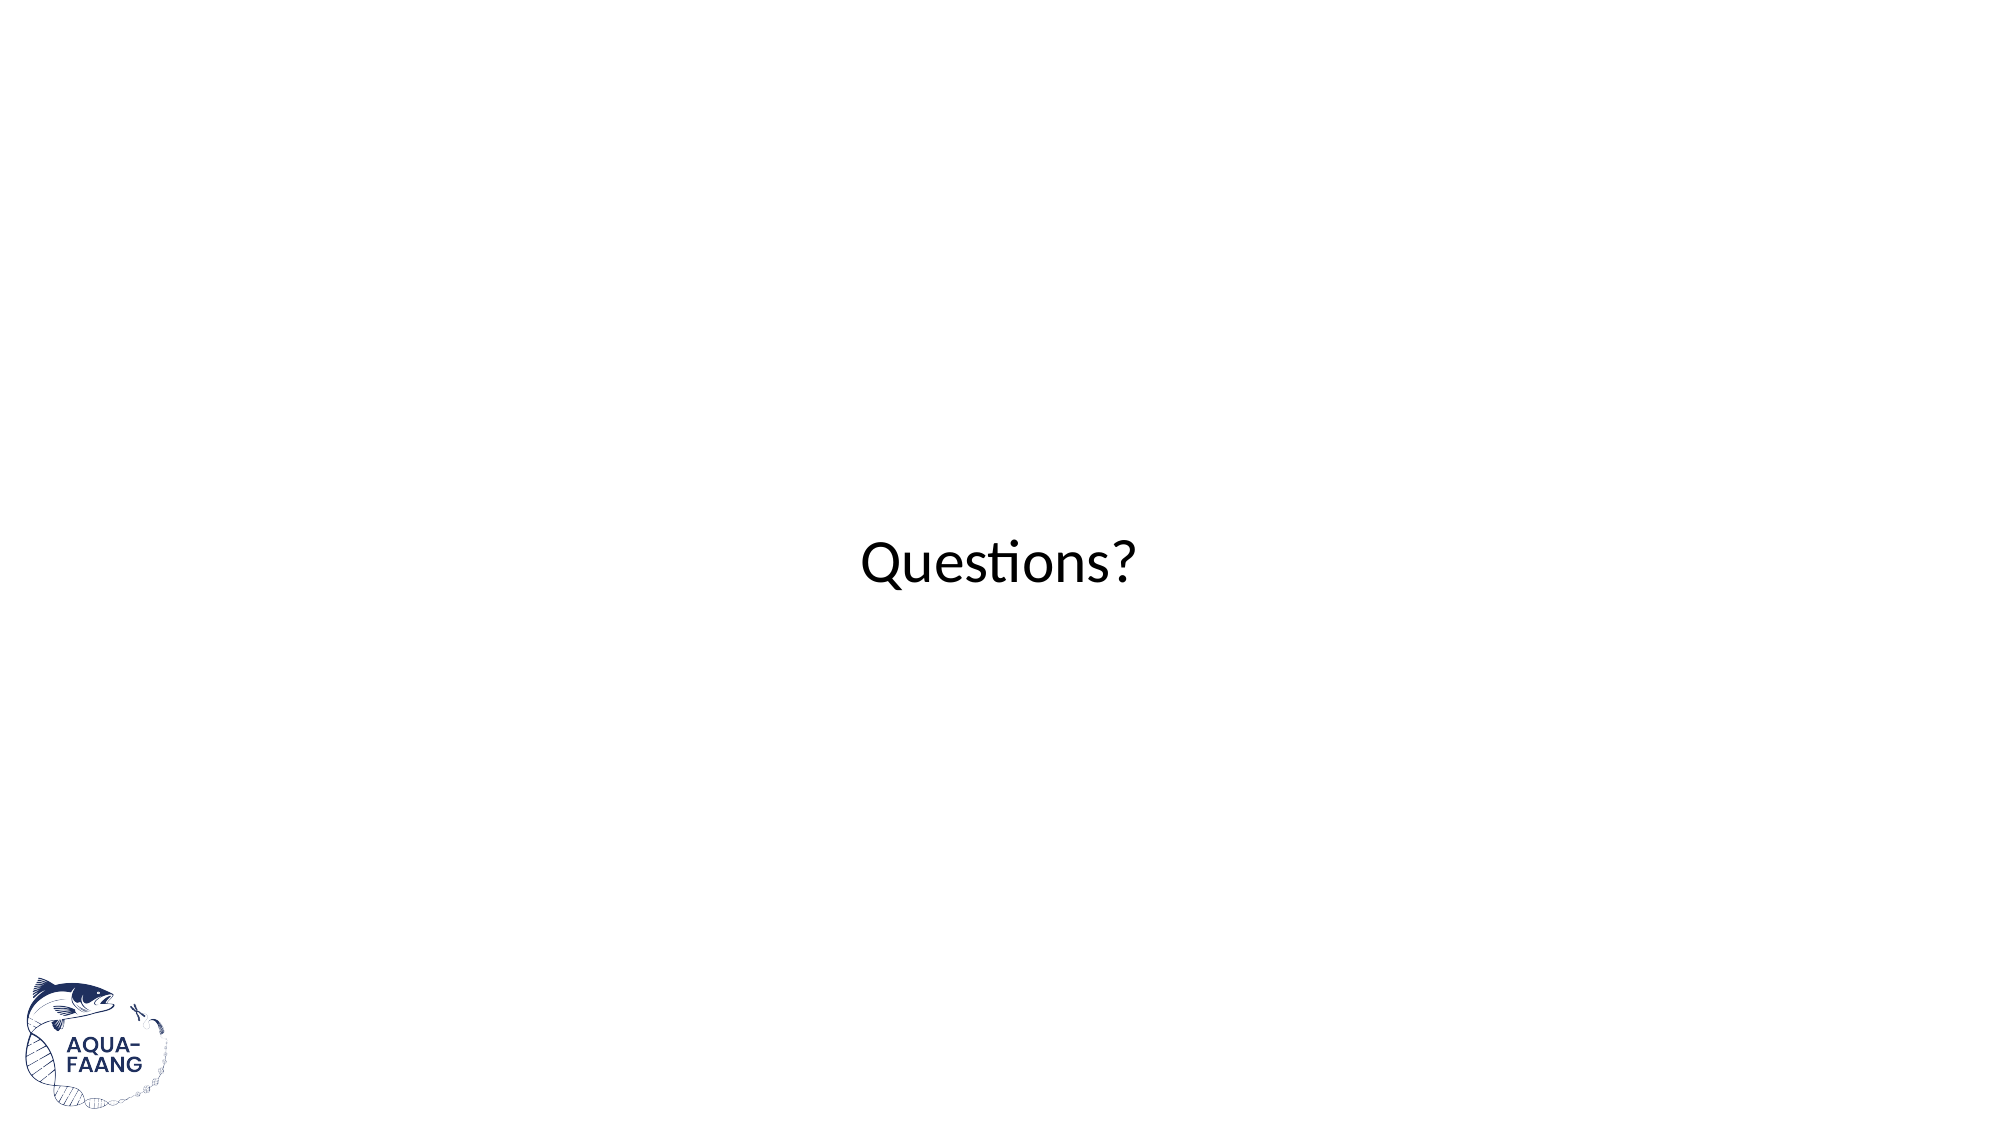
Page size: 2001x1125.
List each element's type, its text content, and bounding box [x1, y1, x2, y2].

picture [19, 972, 173, 1113]
title Questions? [196, 521, 1804, 604]
